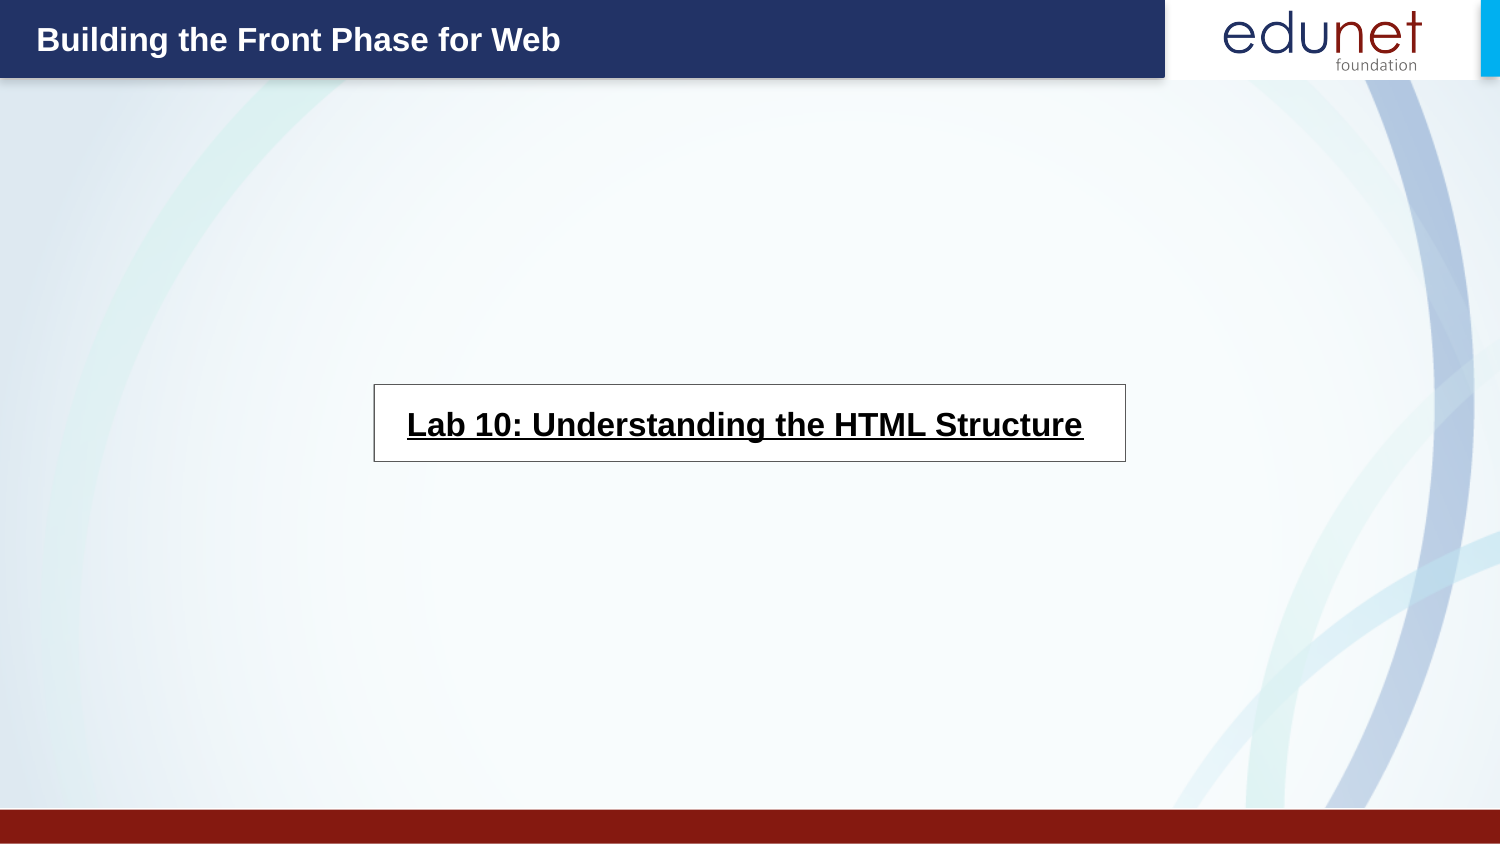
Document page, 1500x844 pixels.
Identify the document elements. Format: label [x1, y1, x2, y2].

picture [0, 80, 1500, 808]
picture [1219, 8, 1424, 75]
